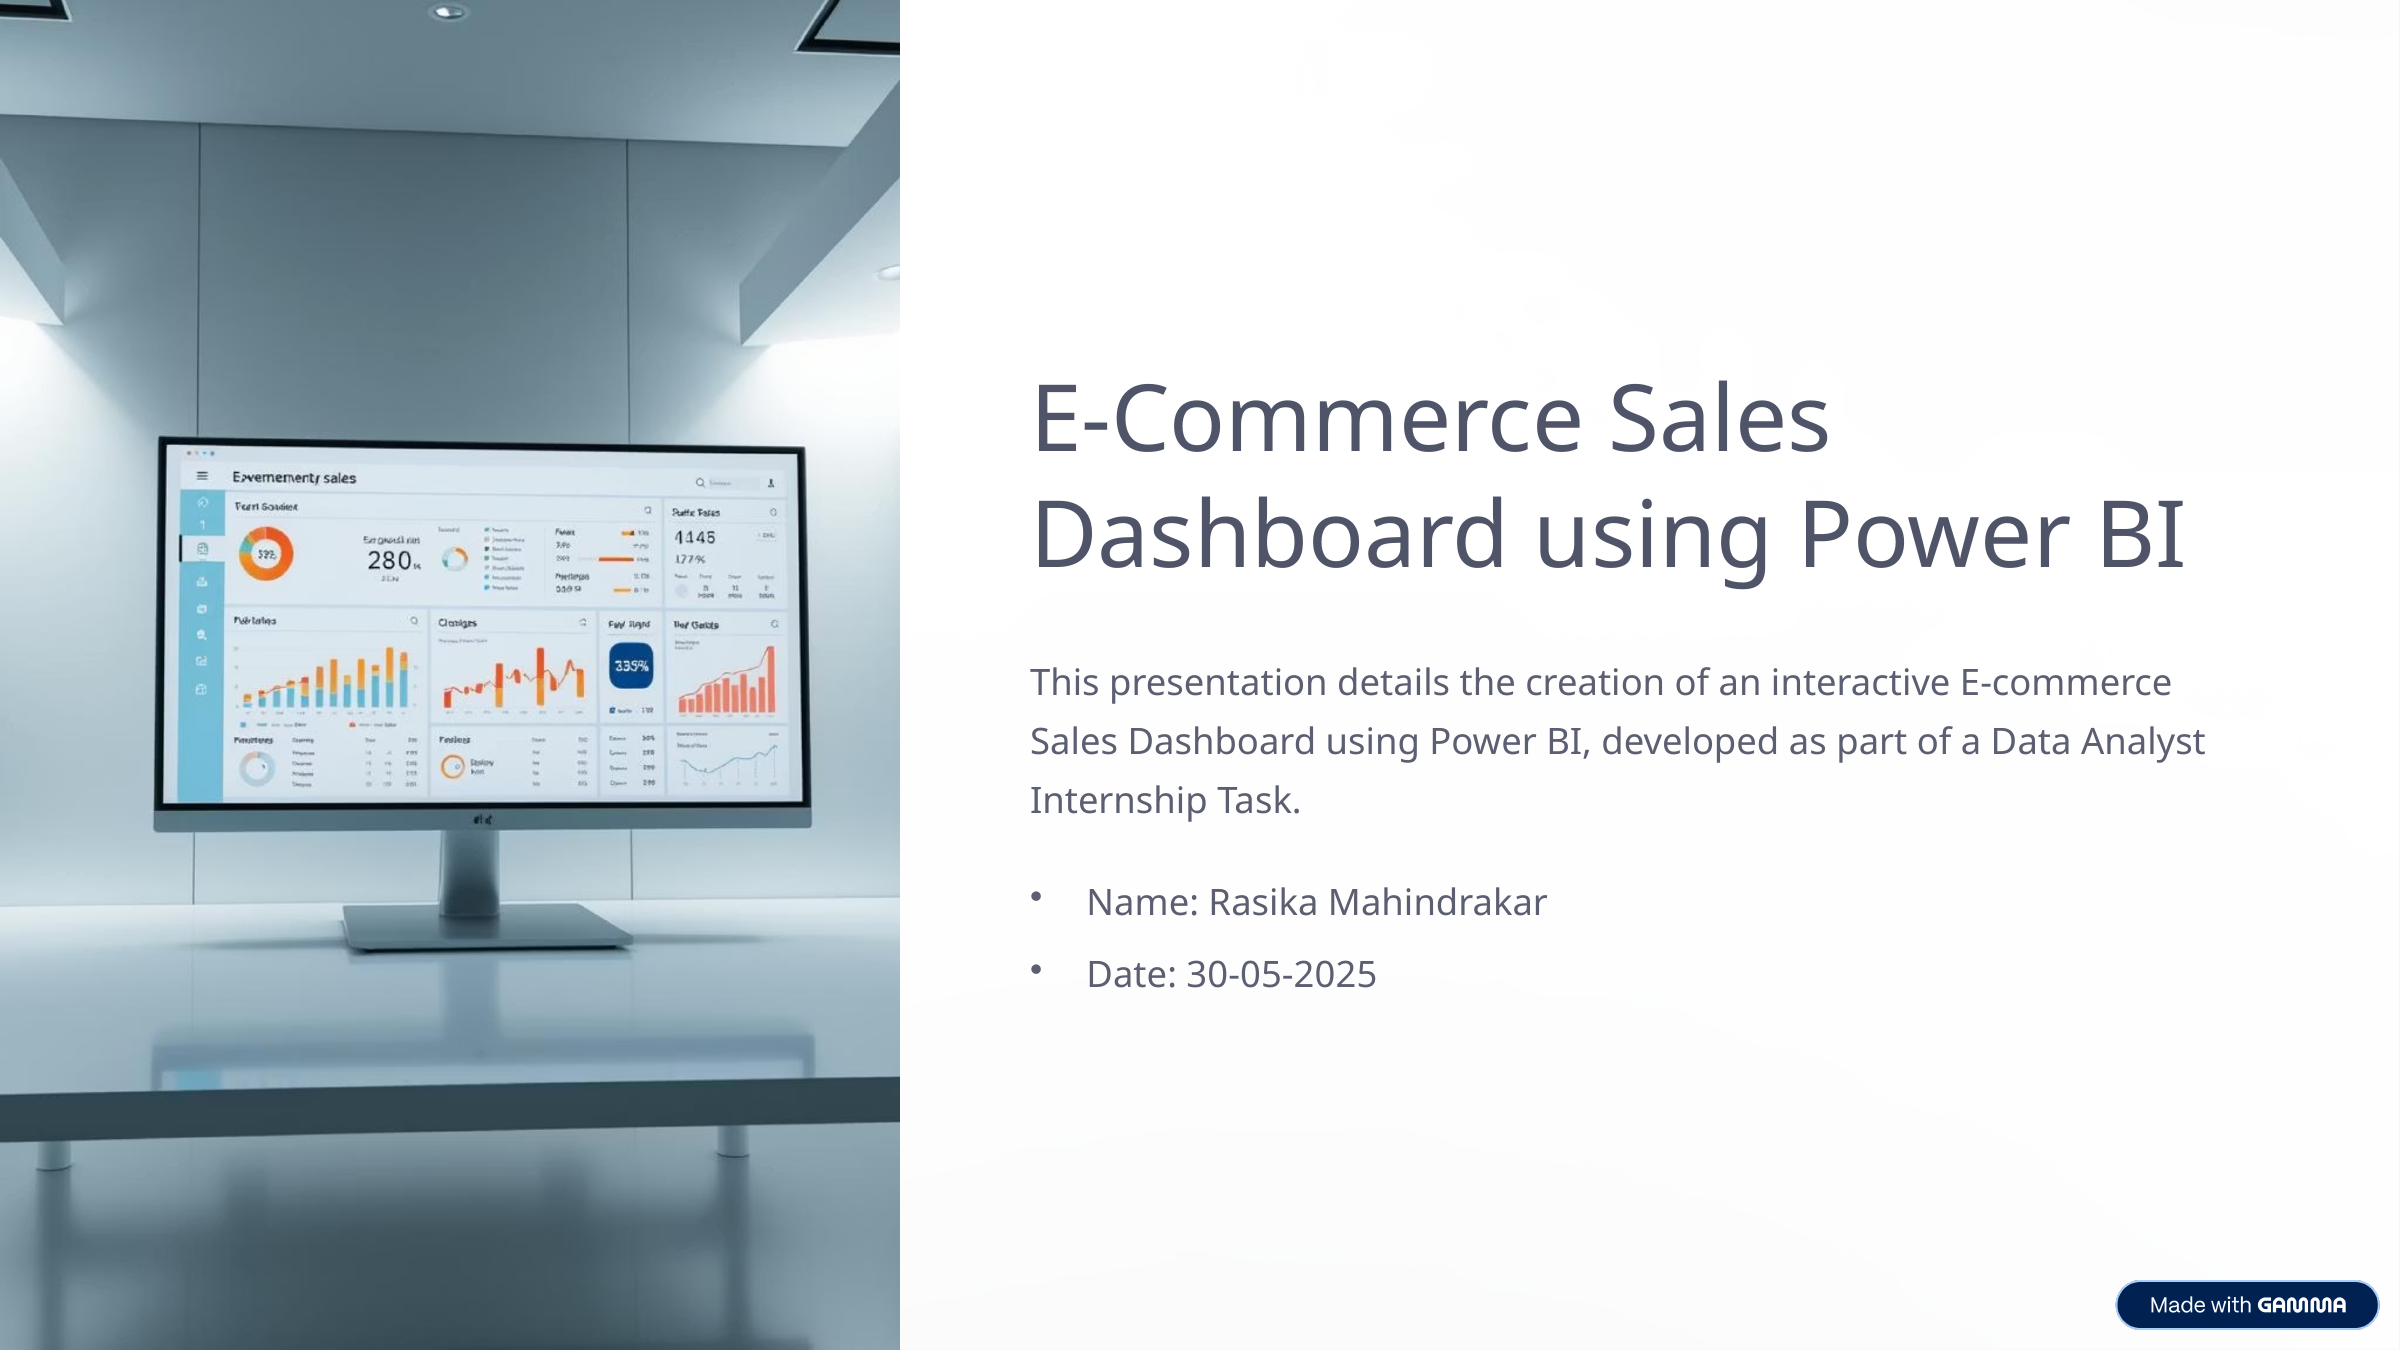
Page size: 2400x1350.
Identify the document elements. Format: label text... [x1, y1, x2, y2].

text_box Date: 30-05-2025 [1030, 935, 2270, 996]
picture [0, 0, 900, 1350]
text_box This presentation details the creation of an interactive E-commerce Sales Dashboard using Power BI, developed as part of a Data Analyst Internship Task. [1030, 642, 2270, 822]
text_box E-Commerce Sales Dashboard using Power BI [1030, 354, 2270, 588]
picture [2106, 1271, 2389, 1339]
text_box Name: Rasika Mahindrakar [1030, 863, 2270, 923]
